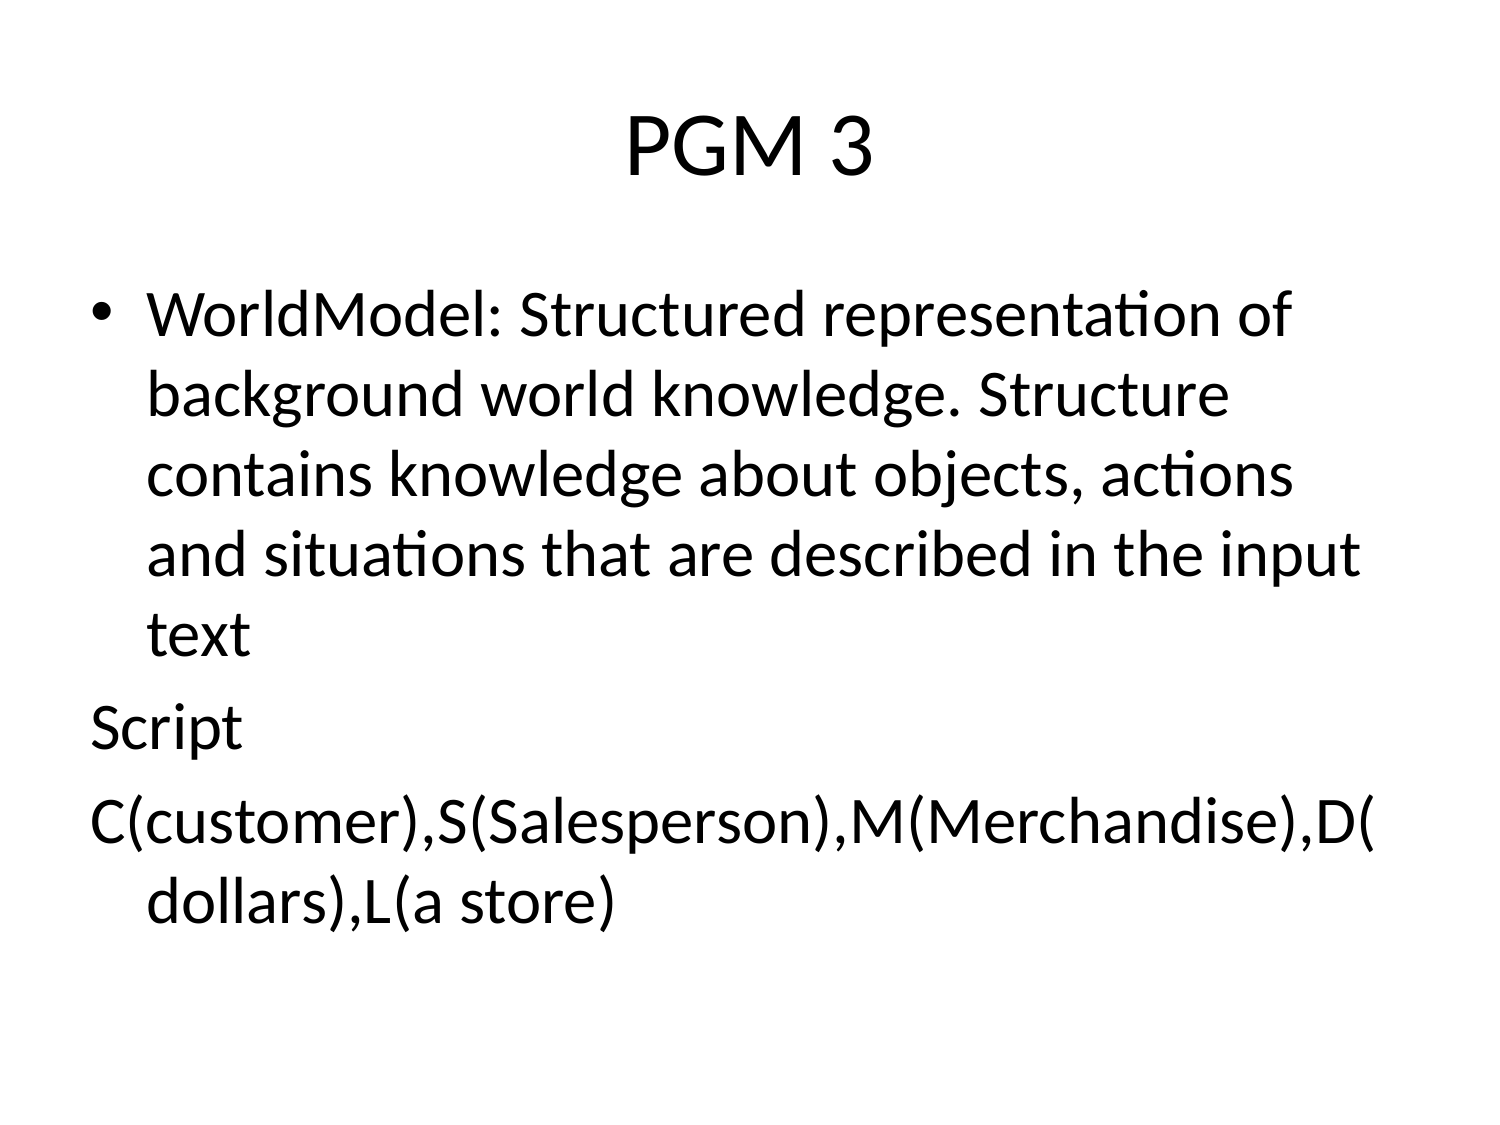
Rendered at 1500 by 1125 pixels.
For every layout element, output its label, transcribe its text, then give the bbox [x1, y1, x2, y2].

title PGM 3 [75, 45, 1425, 233]
list WorldModel: Structured representation of background world knowledge. Structure contains knowledge about objects, actions and situations that are described in the input text Script C(customer),S(Salesperson),M(Merchandise),D(dollars),L(a store) [75, 262, 1425, 1005]
